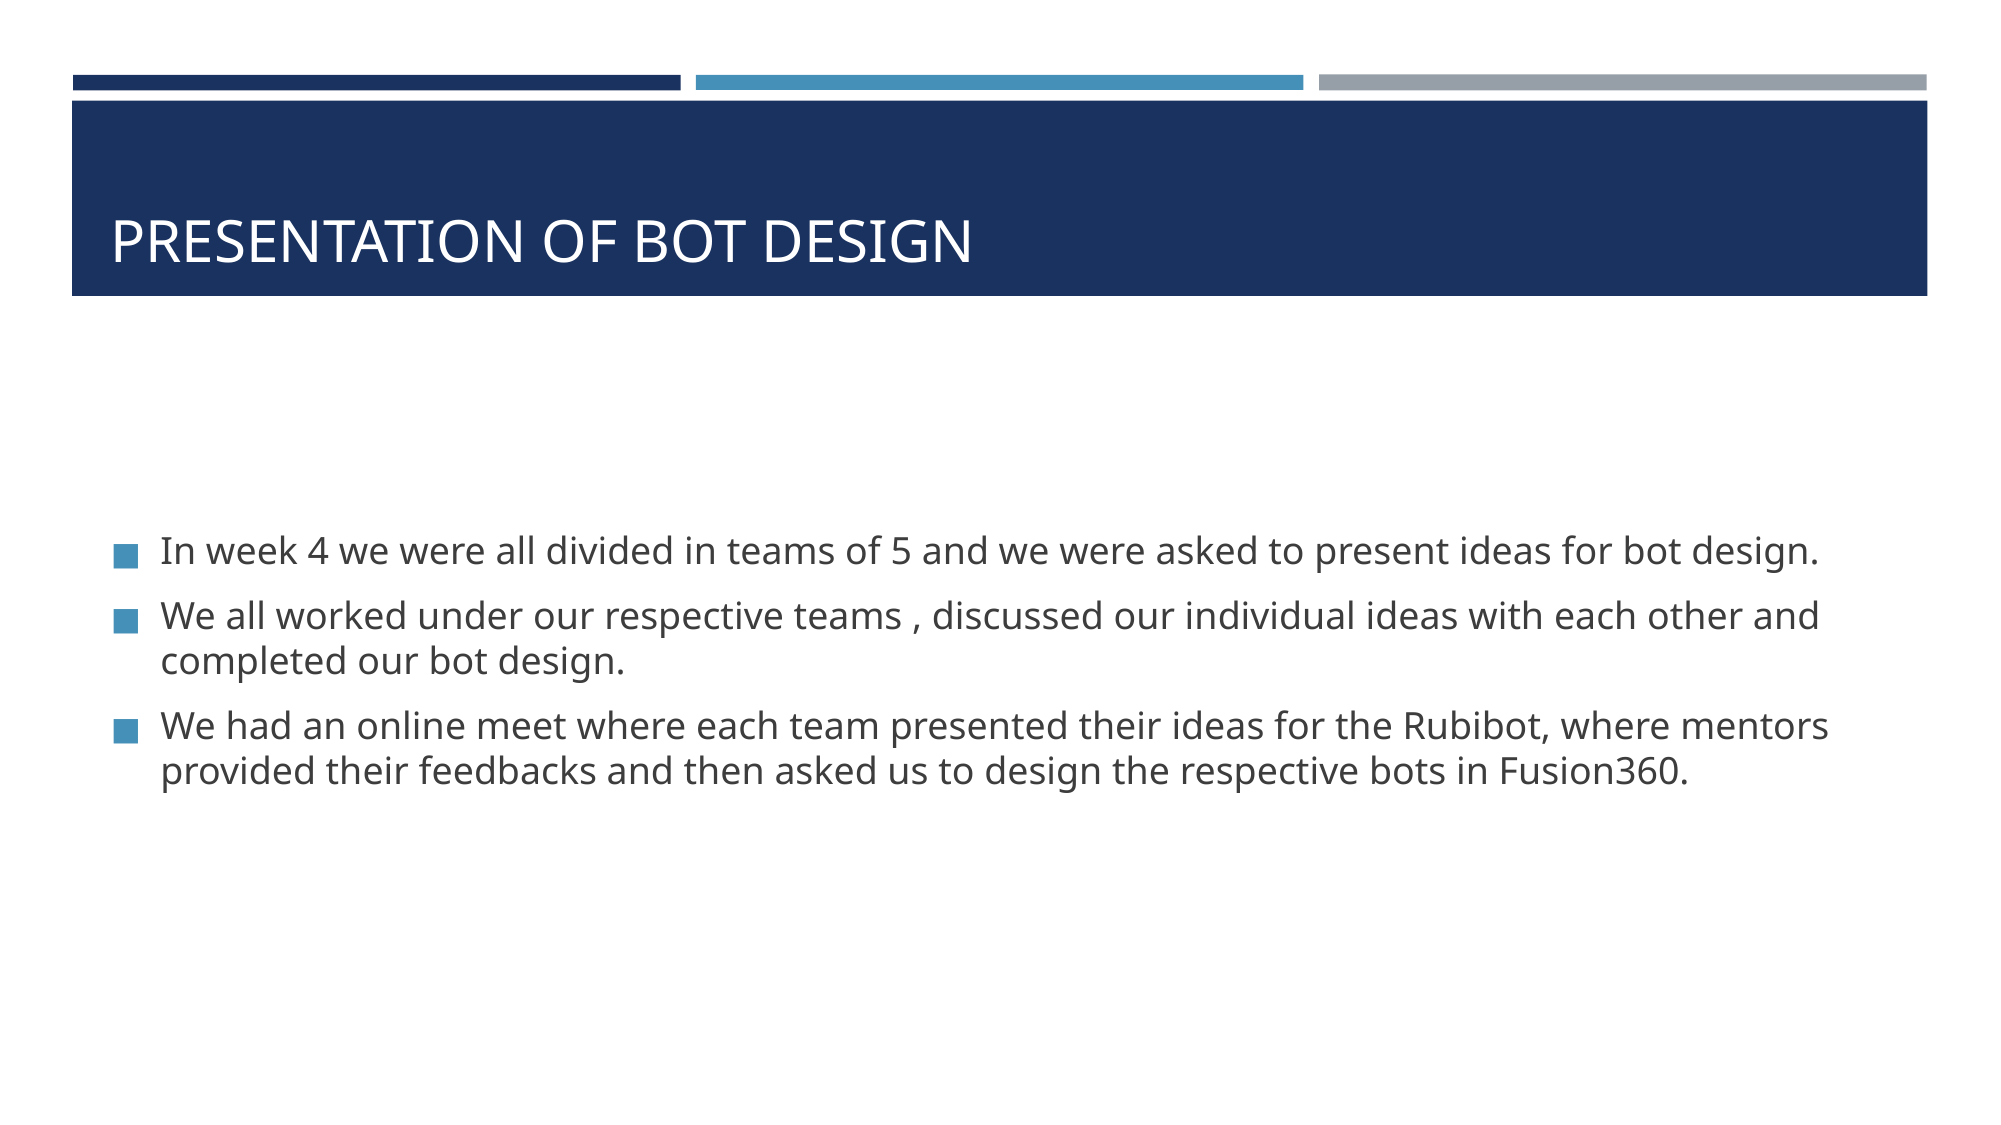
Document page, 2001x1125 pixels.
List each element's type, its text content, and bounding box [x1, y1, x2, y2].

list In week 4 we were all divided in teams of 5 and we were asked to present ideas for bot design. We all worked under our respective teams , discussed our individual ideas with each other and completed our bot design. We had an online meet where each team presented their ideas for the Rubibot, where mentors provided their feedbacks and then asked us to design the respective bots in Fusion360. [95, 357, 1905, 962]
title PRESENTATION OF BOT DESIGN [95, 115, 1905, 282]
